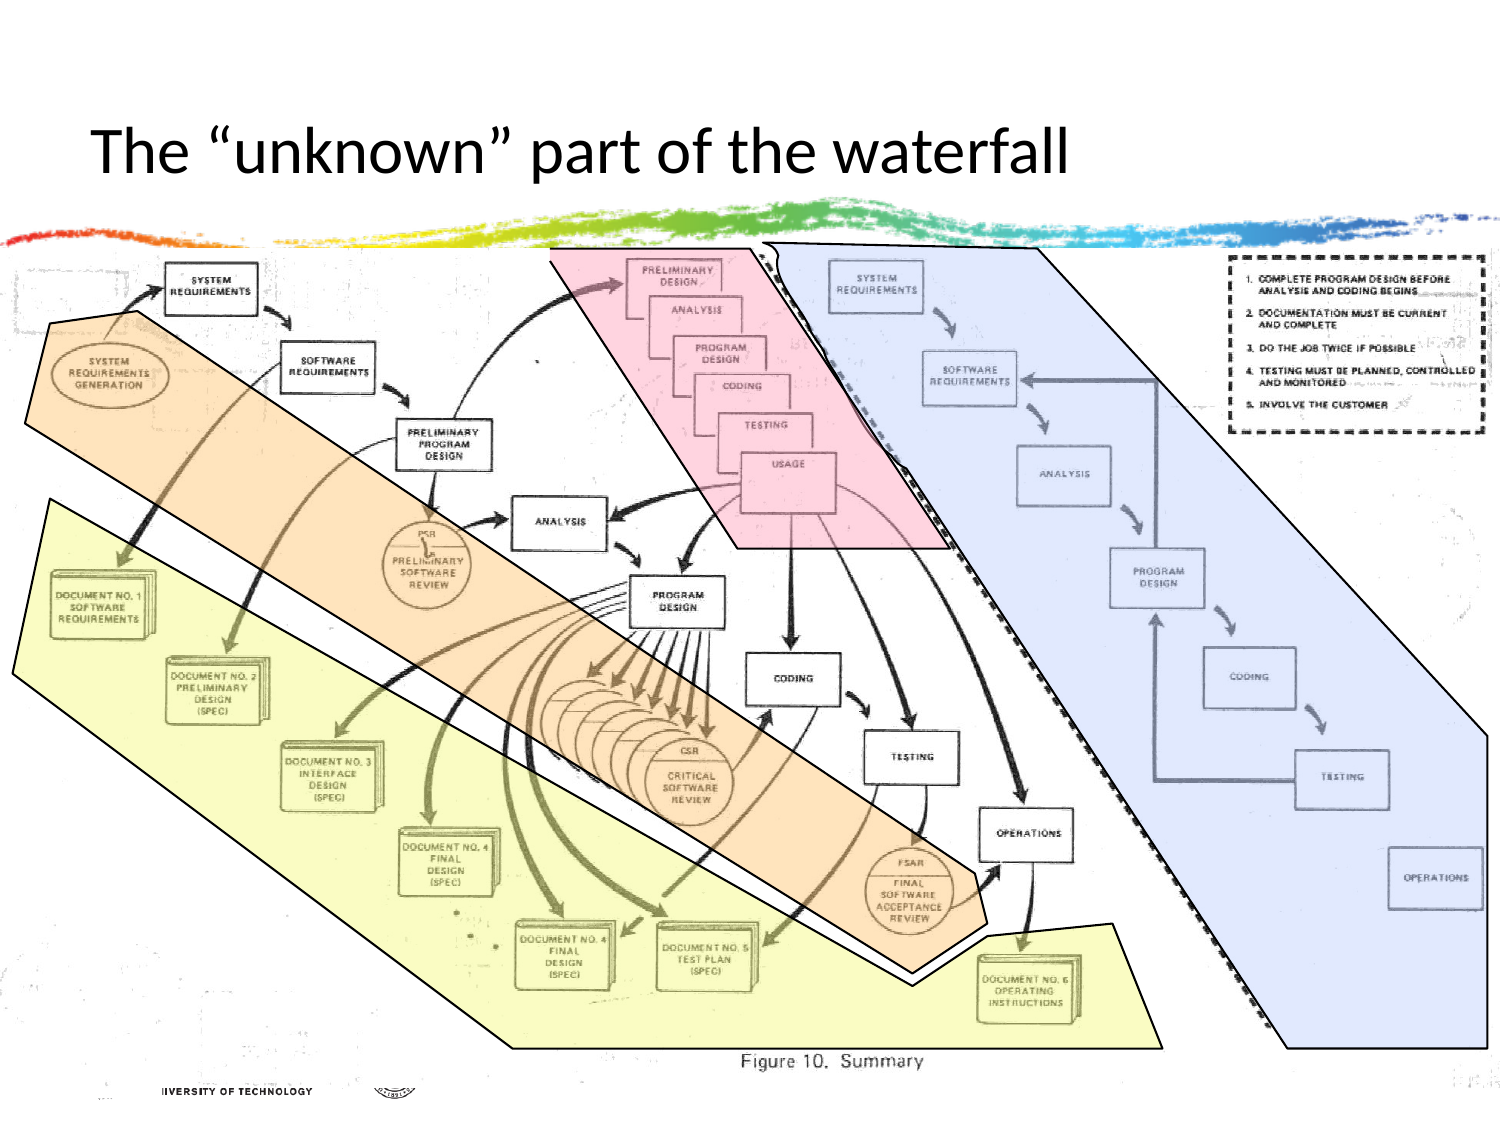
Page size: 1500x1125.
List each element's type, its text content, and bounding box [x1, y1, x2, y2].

text_box [762, 242, 923, 246]
picture [0, 162, 1500, 1088]
title The “unknown” part of the waterfall [75, 76, 1425, 218]
